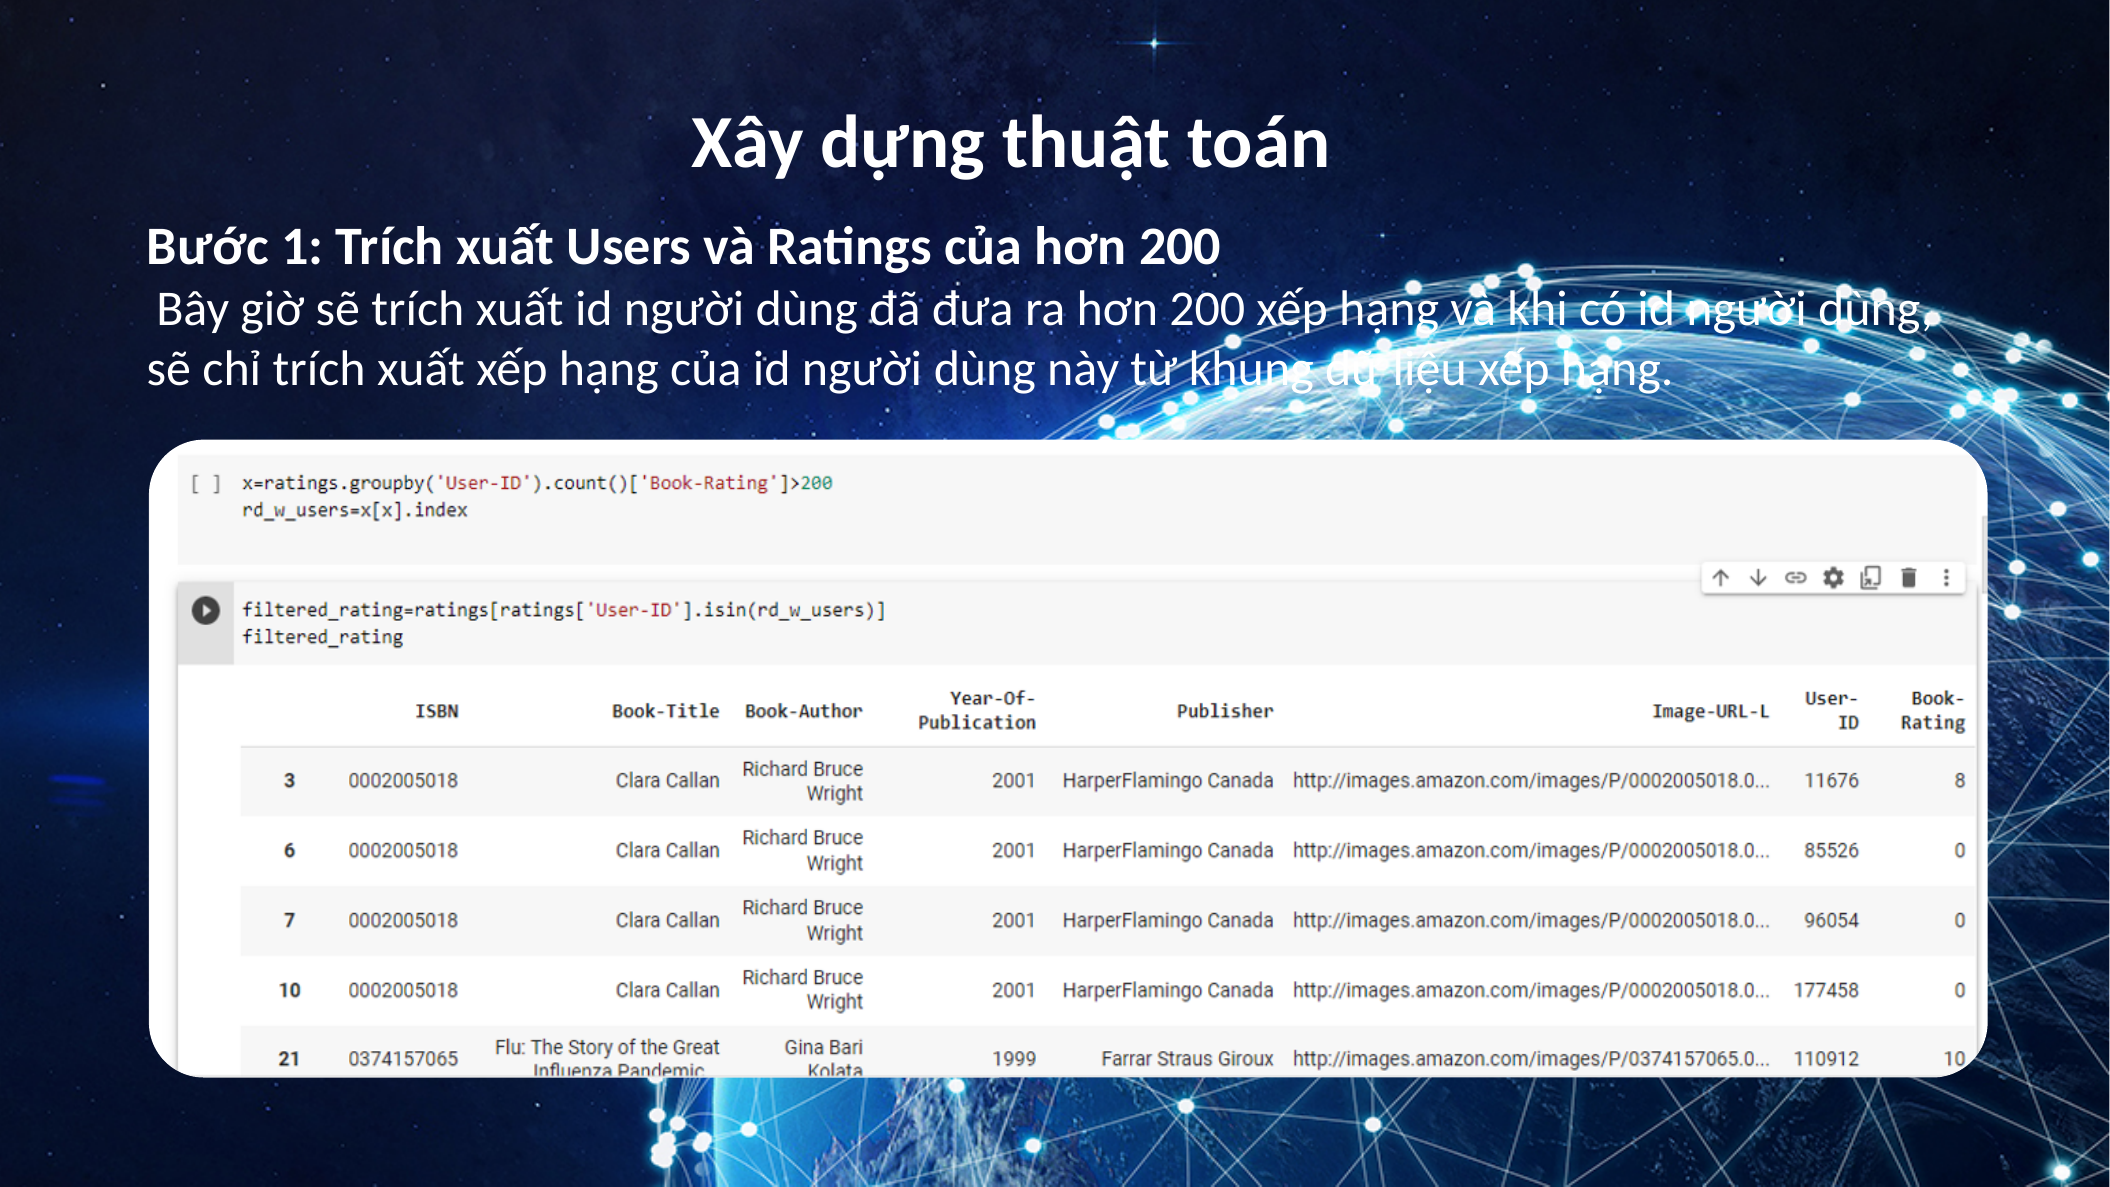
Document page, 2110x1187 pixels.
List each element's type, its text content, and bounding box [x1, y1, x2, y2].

text_box Xây dựng thuật toán [676, 85, 1587, 190]
picture [0, 0, 2110, 1187]
text_box Bước 1: Trích xuất Users và Ratings của hơn 200 Bây giờ sẽ trích xuất id người dùng đã đưa ra hơn 200 xếp hạng và khi có id người dùng, sẽ chỉ trích xuất xếp hạng của id người dùng này từ khung dữ liệu xếp hạng. [131, 203, 1961, 504]
